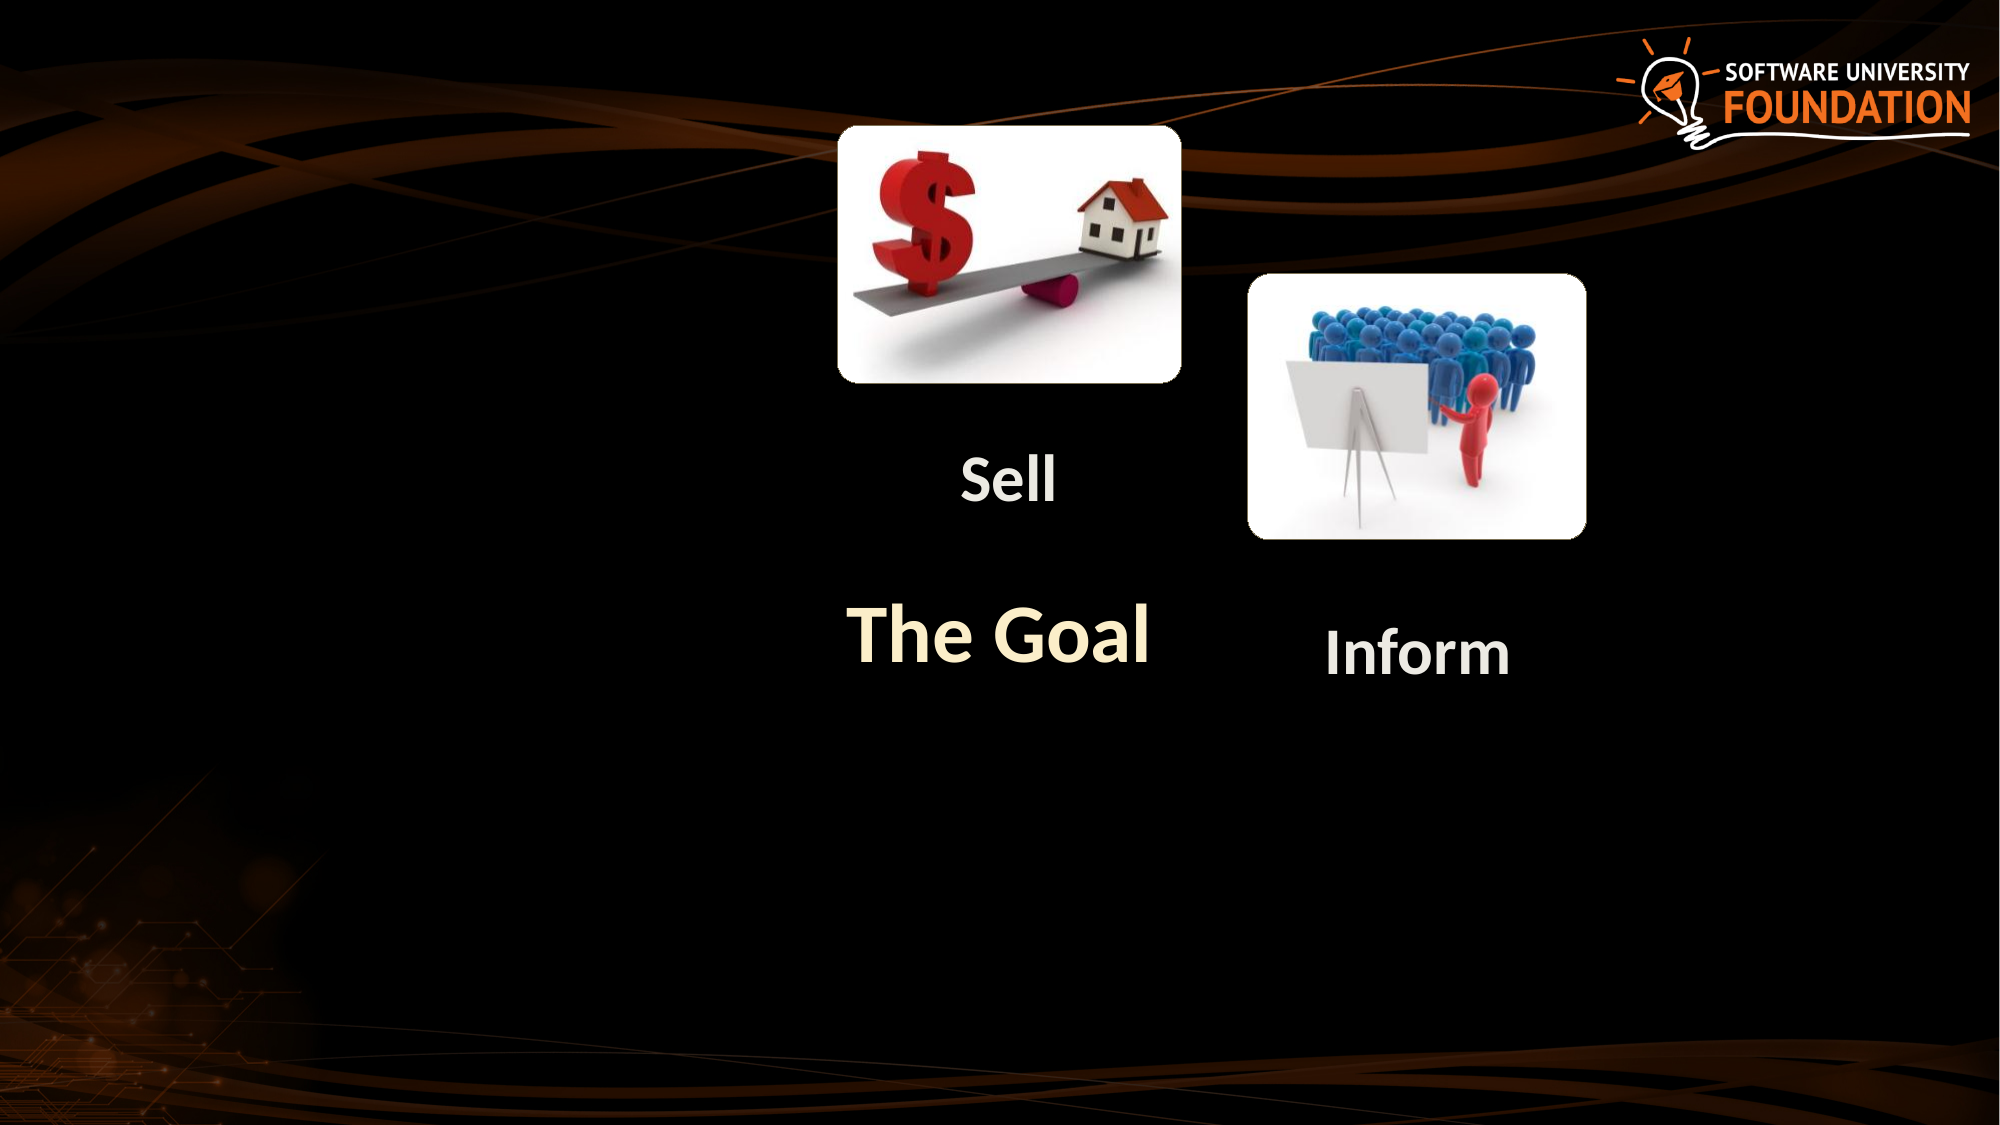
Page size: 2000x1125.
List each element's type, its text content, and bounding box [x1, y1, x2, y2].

text_box Sell [865, 422, 1154, 527]
text_box The Goal [418, 562, 1581, 713]
picture [0, 0, 2000, 1125]
